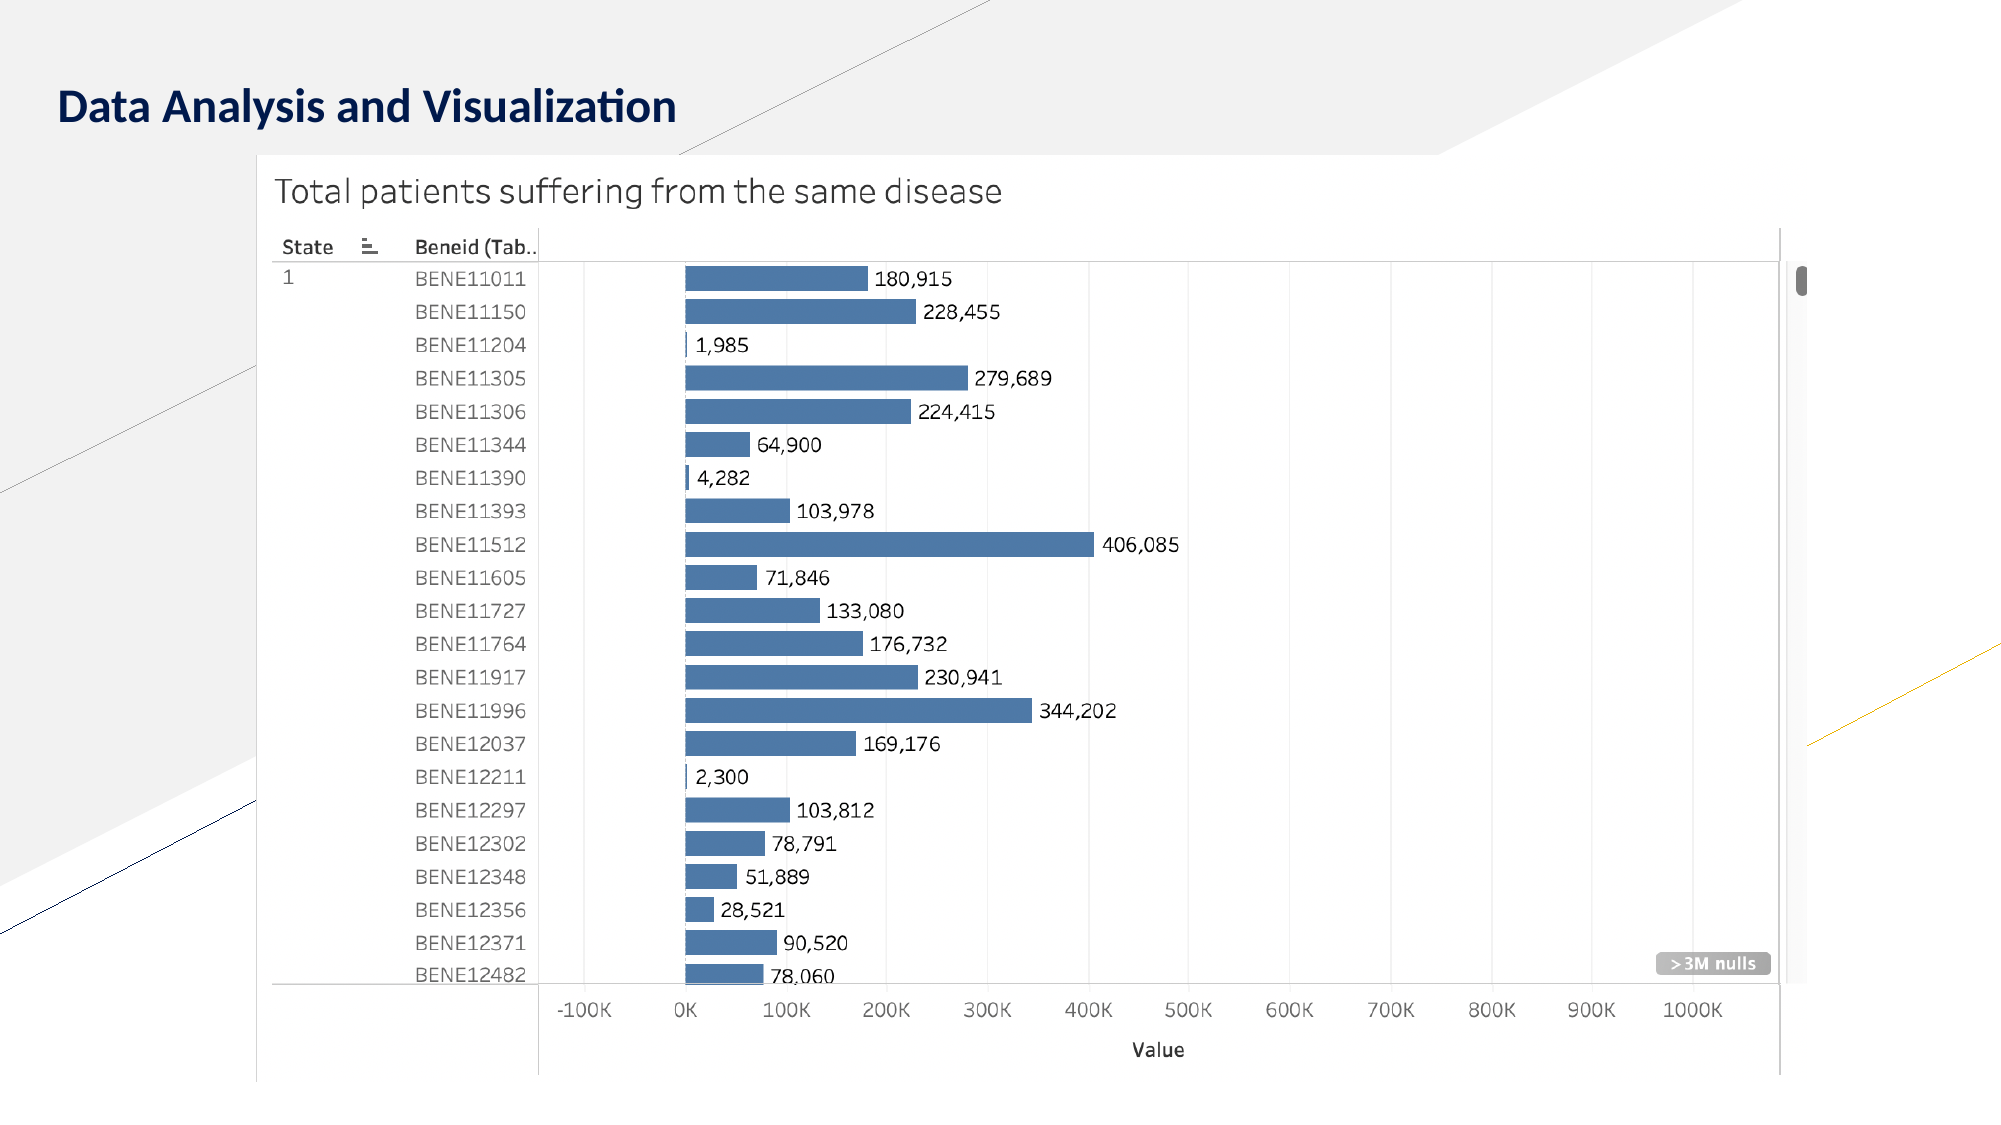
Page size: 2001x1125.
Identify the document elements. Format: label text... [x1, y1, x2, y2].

picture [256, 155, 1807, 1082]
title Data Analysis and Visualization [42, 0, 1172, 134]
